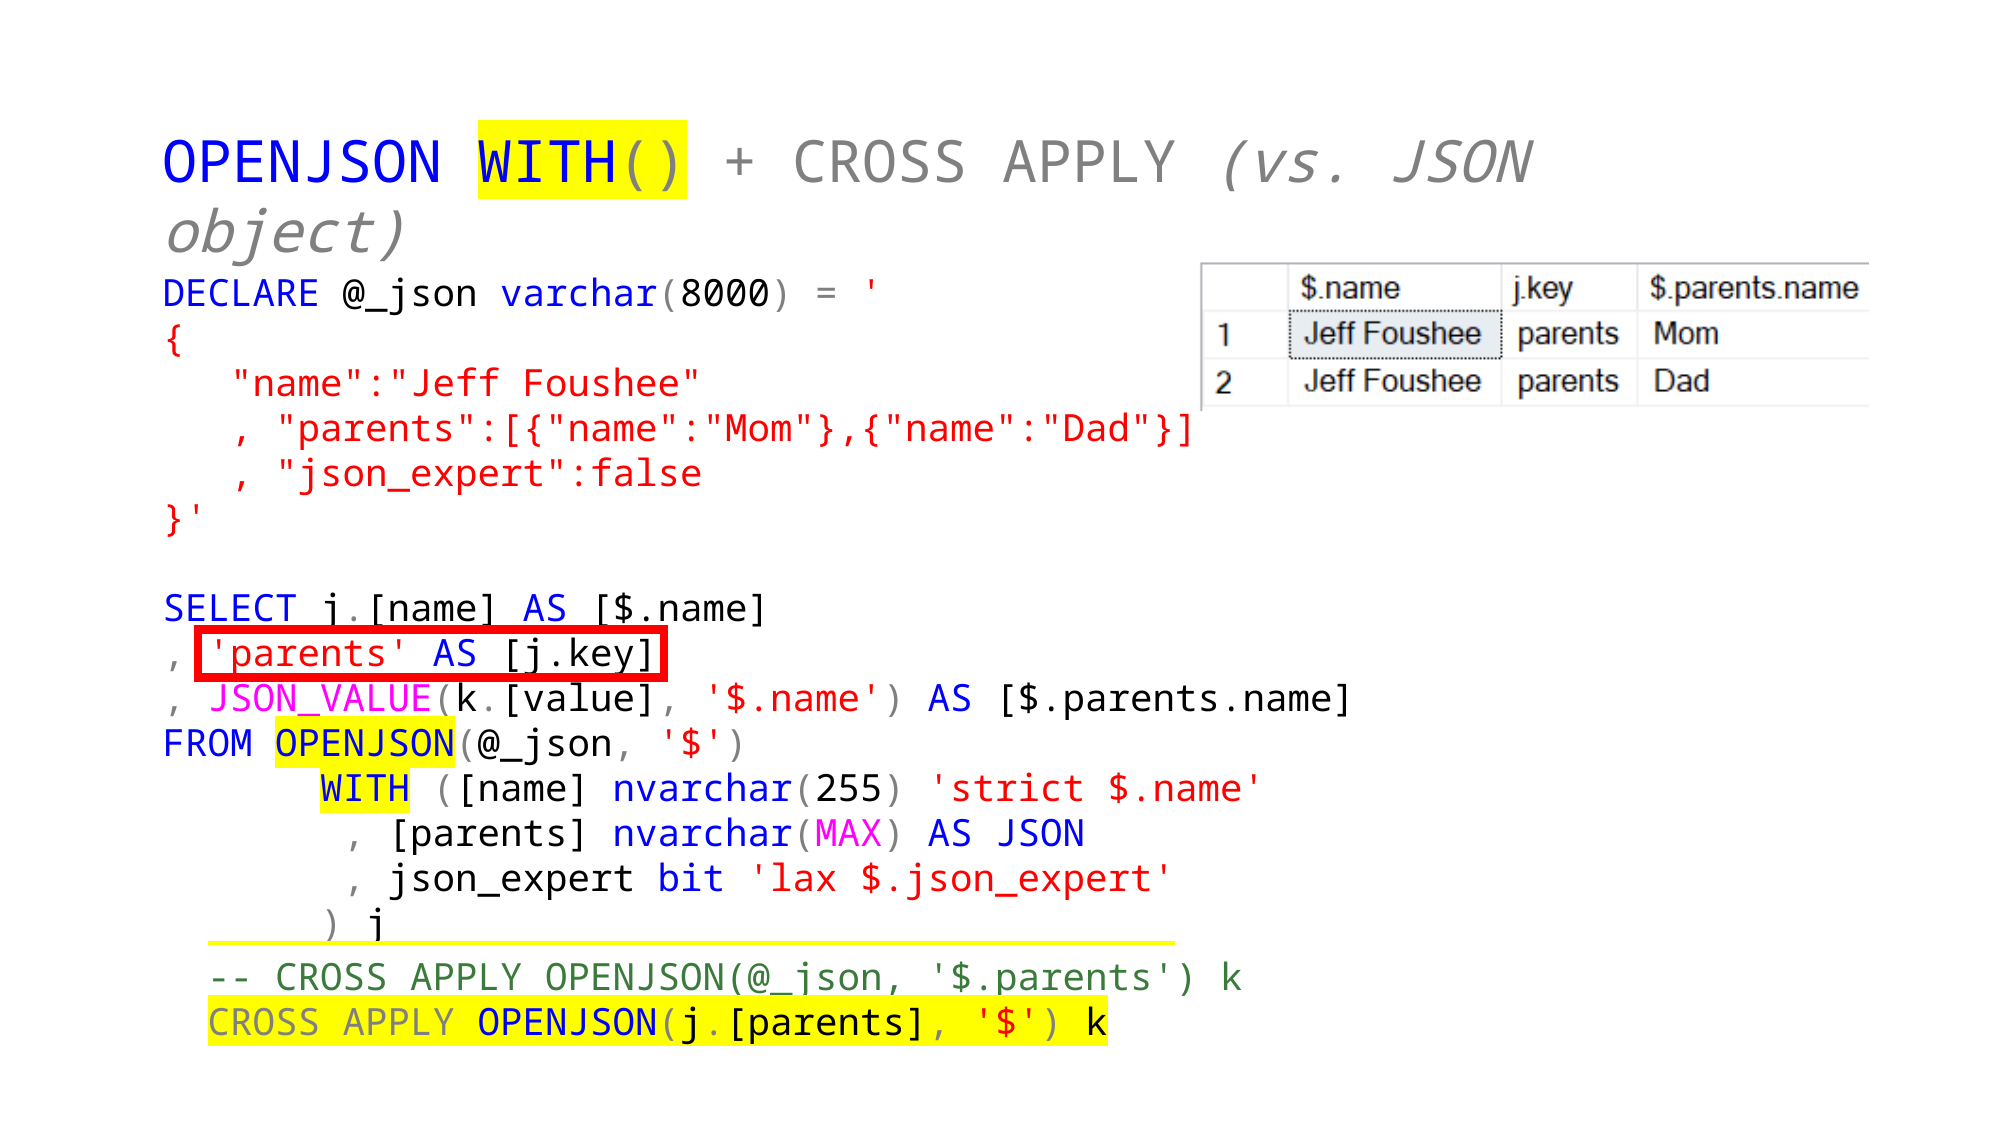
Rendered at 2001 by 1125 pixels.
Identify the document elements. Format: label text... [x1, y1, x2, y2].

picture [1197, 261, 1869, 411]
text_box -- CROSS APPLY OPENJSON(@_json, '$.parents') k CROSS APPLY OPENJSON(j.[parents], '$') k [147, 945, 1388, 1050]
text_box [197, 629, 665, 678]
text_box OPENJSON WITH() + CROSS APPLY (vs. JSON object) [147, 116, 1711, 261]
text_box DECLARE @_json varchar(8000) = ' { "name":"Jeff Foushee" , "parents":[{"name":"Mom"},{"name":"Dad"}] , "json_expert":false }' SELECT j.[name] AS [$.name] , 'parents' AS [j.key] , JSON_VALUE(k.[value], '$.name') AS [$.parents.name] FROM OPENJSON(@_json, '$') WITH ([name] nvarchar(255) 'strict $.name' , [parents] nvarchar(MAX) AS JSON , json_expert bit 'lax $.json_expert' ) j CROSS APPLY OPENJSON(@_json, '$.parents') k [147, 261, 1417, 997]
